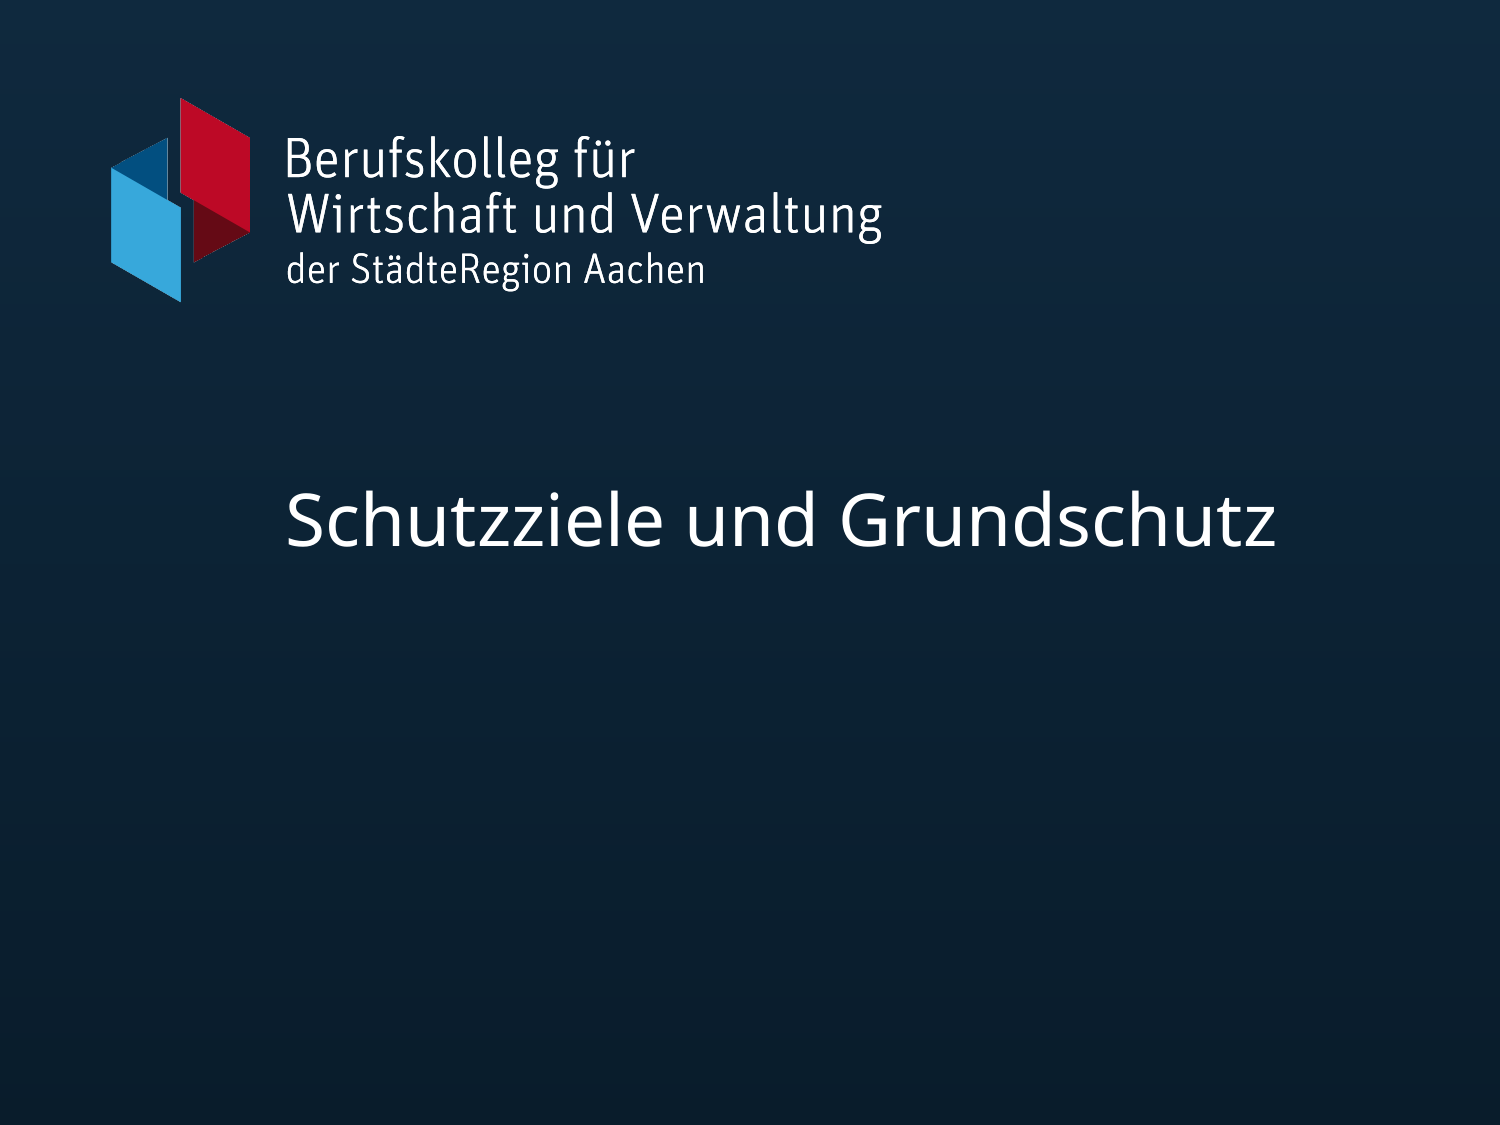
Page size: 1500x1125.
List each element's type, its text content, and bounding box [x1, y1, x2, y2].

picture [41, 68, 951, 352]
title Schutzziele und Grundschutz [271, 466, 1404, 564]
